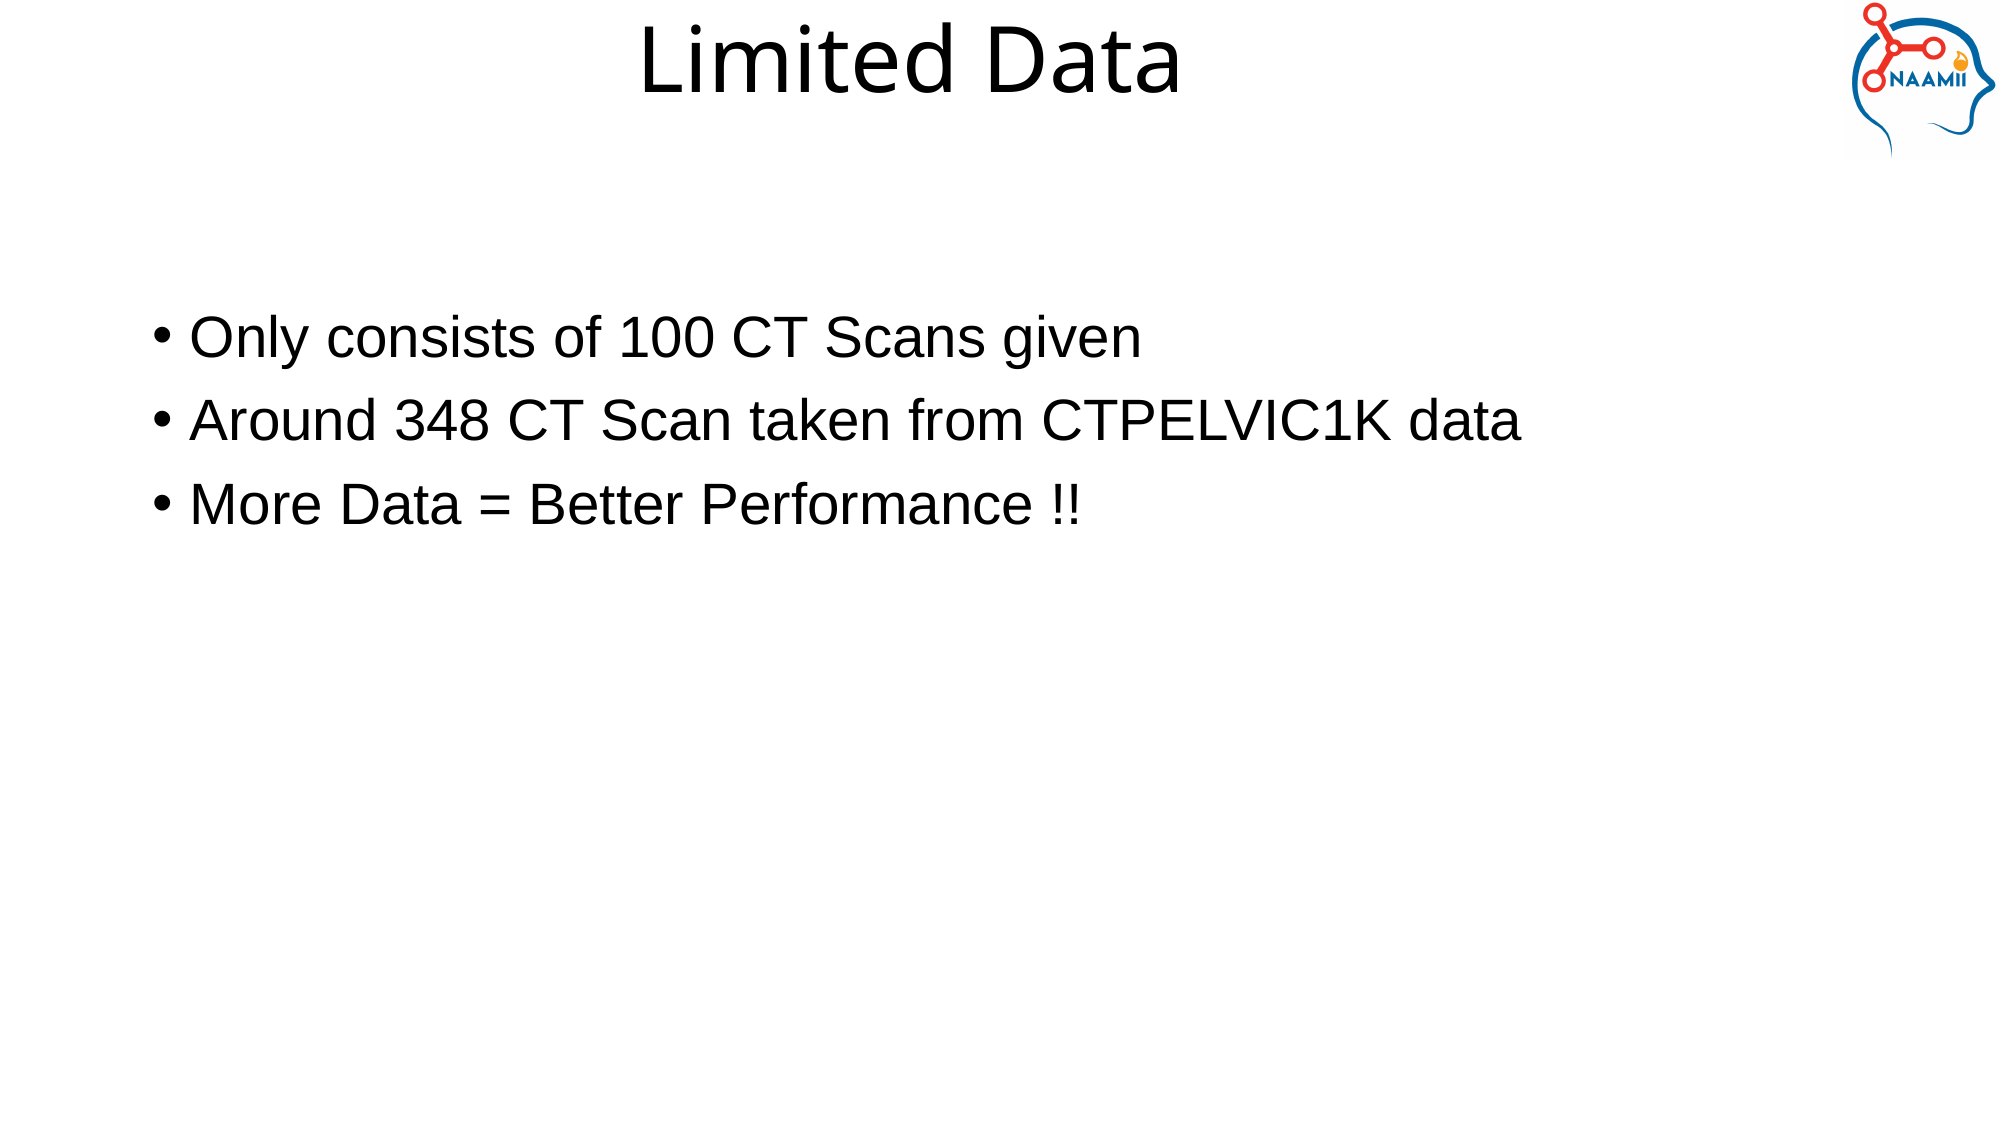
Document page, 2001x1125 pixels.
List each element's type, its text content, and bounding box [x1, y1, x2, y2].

title Limited Data [0, 0, 1847, 172]
list Only consists of 100 CT Scans given Around 348 CT Scan taken from CTPELVIC1K data More Data = Better Performance !! [137, 299, 1863, 1014]
picture [1844, 0, 2000, 159]
